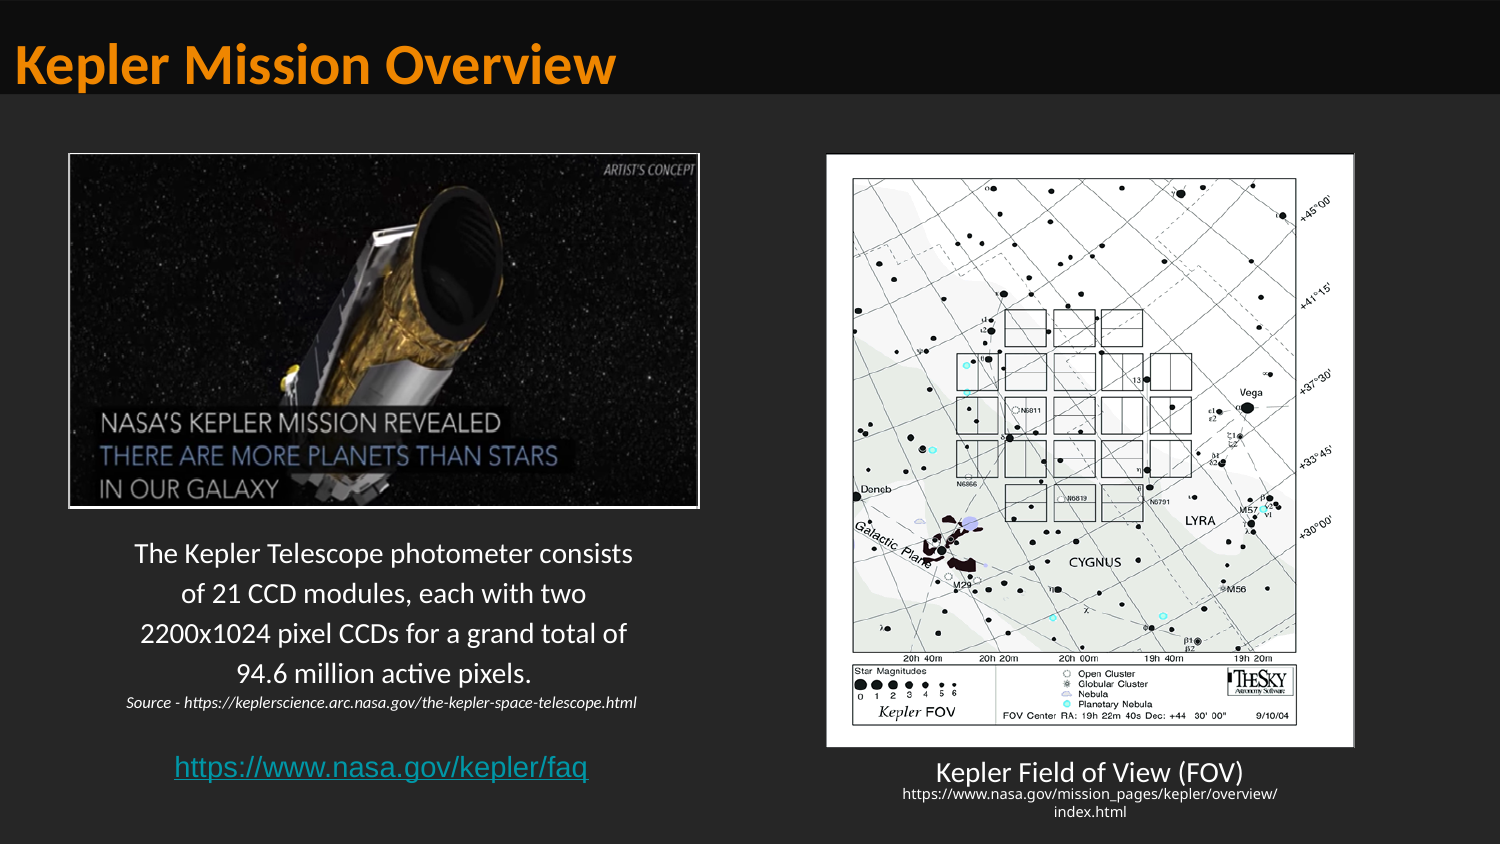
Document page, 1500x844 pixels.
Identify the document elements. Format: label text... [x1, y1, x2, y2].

text_box https://www.nasa.gov/kepler/faq [159, 740, 609, 791]
text_box The Kepler Telescope photometer consists of 21 CCD modules, each with two 2200x1024 pixel CCDs for a grand total of 94.6 million active pixels. Source - https://keplerscience.arc.nasa.gov/the-kepler-space-telescope.html [108, 516, 660, 729]
picture [825, 153, 1355, 749]
text_box Kepler Field of View (FOV) [908, 755, 1273, 777]
text_box https://www.nasa.gov/mission_pages/kepler/overview/index.html [859, 777, 1321, 828]
text_box Kepler Mission Overview [0, 0, 1500, 95]
picture [67, 153, 701, 509]
